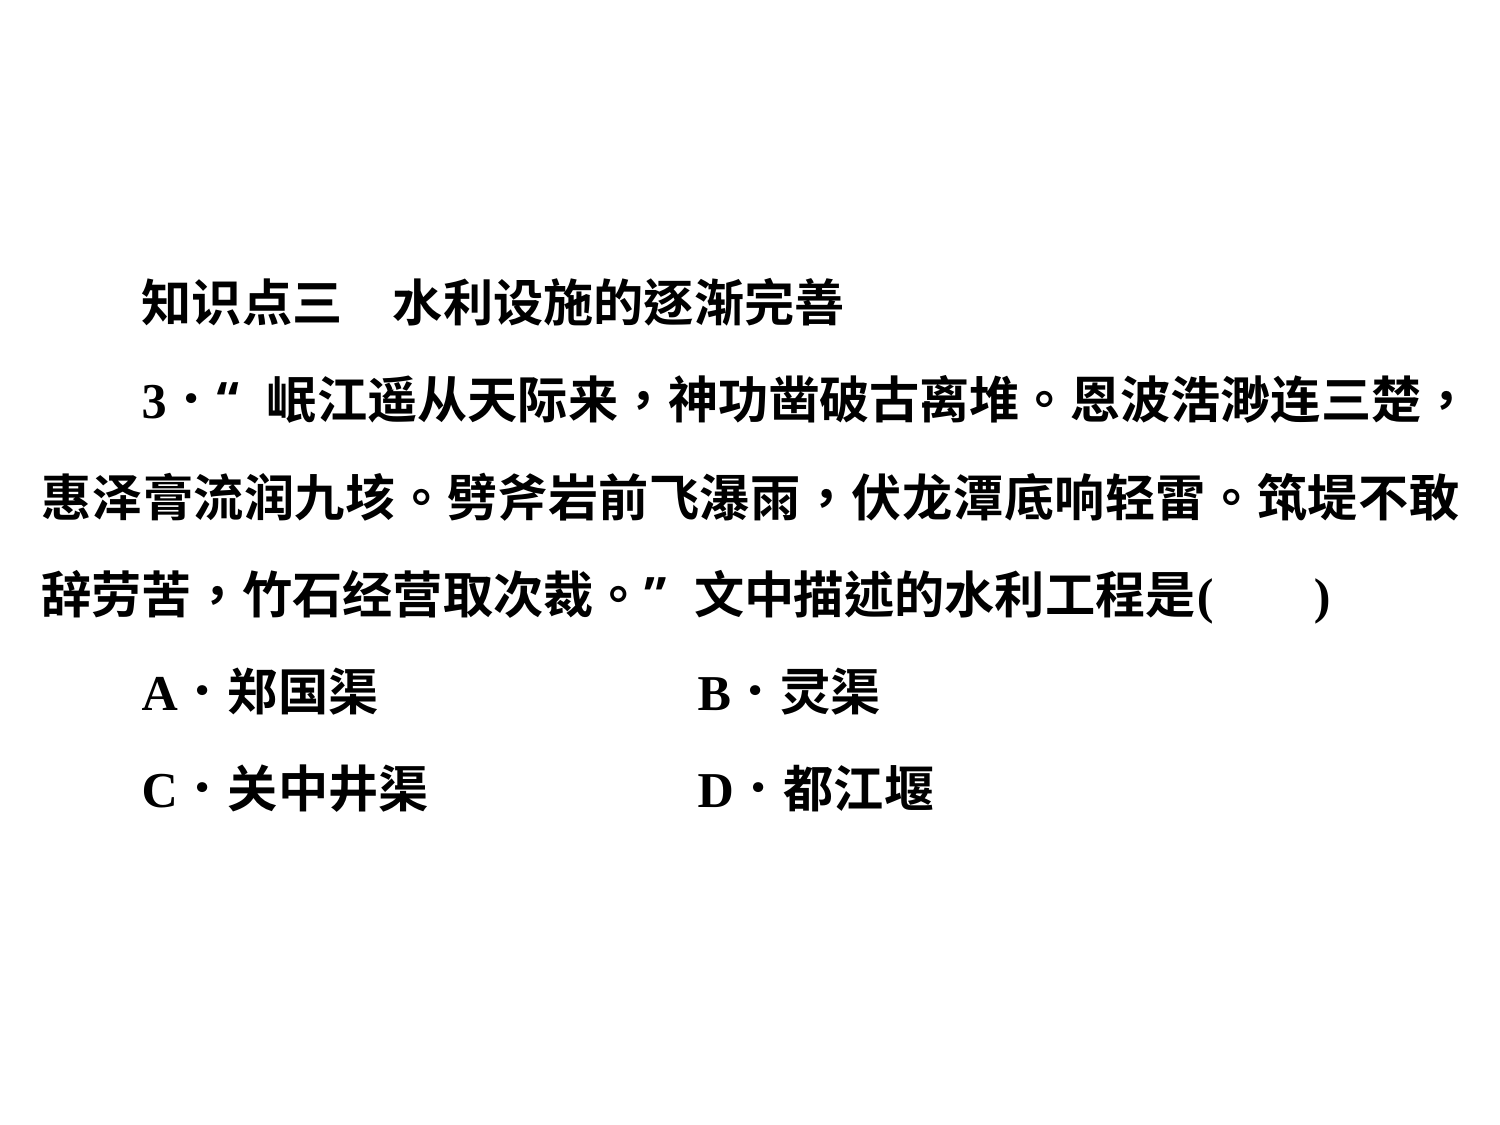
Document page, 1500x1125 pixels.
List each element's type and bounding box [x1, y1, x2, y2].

text_box [41, 270, 1459, 855]
